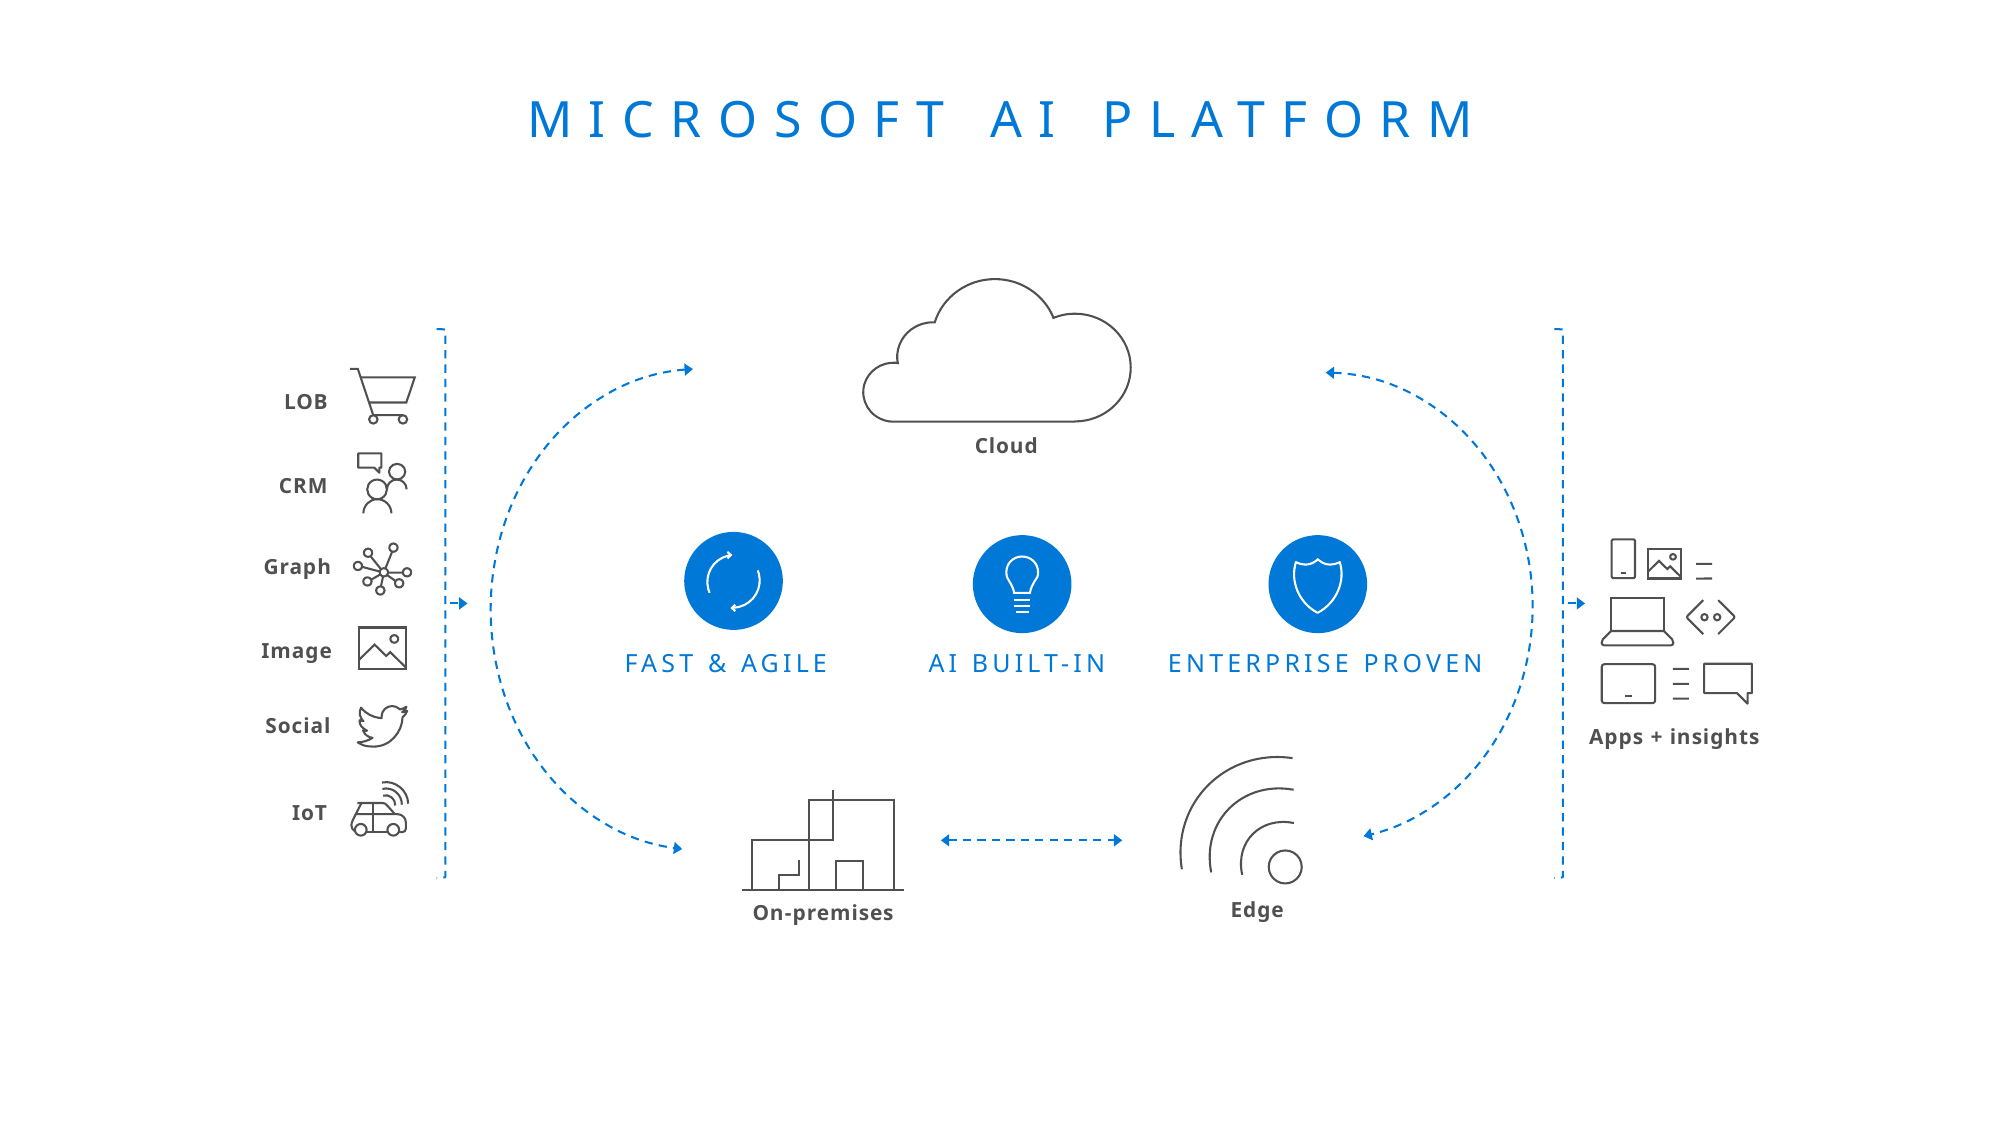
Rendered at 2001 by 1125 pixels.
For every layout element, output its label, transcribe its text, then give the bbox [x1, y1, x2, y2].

text_box IoT [277, 794, 342, 833]
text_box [683, 531, 784, 631]
text_box Image [246, 631, 347, 671]
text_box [863, 278, 1131, 459]
text_box AI BUILT-IN [986, 640, 1041, 751]
text_box [489, 363, 699, 640]
text_box [1325, 366, 1534, 640]
text_box [350, 368, 415, 424]
text_box Edge [1215, 891, 1299, 930]
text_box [741, 789, 904, 929]
text_box Social [250, 706, 346, 746]
text_box Graph [248, 548, 346, 587]
text_box [356, 705, 408, 748]
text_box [351, 784, 412, 836]
text_box [436, 328, 447, 879]
text_box ENTERPRISE PROVEN [1041, 640, 1554, 751]
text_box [353, 543, 412, 595]
text_box CRM [264, 466, 343, 506]
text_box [1268, 534, 1368, 634]
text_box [358, 627, 406, 670]
title Microsoft AI Platform [44, 47, 1957, 196]
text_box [1554, 328, 1755, 879]
text_box FAST & AGILE [465, 640, 986, 751]
text_box [1349, 751, 1489, 841]
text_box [358, 453, 407, 514]
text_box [972, 534, 1072, 634]
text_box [1144, 778, 1302, 884]
text_box LOB [269, 383, 343, 422]
text_box [529, 751, 690, 855]
